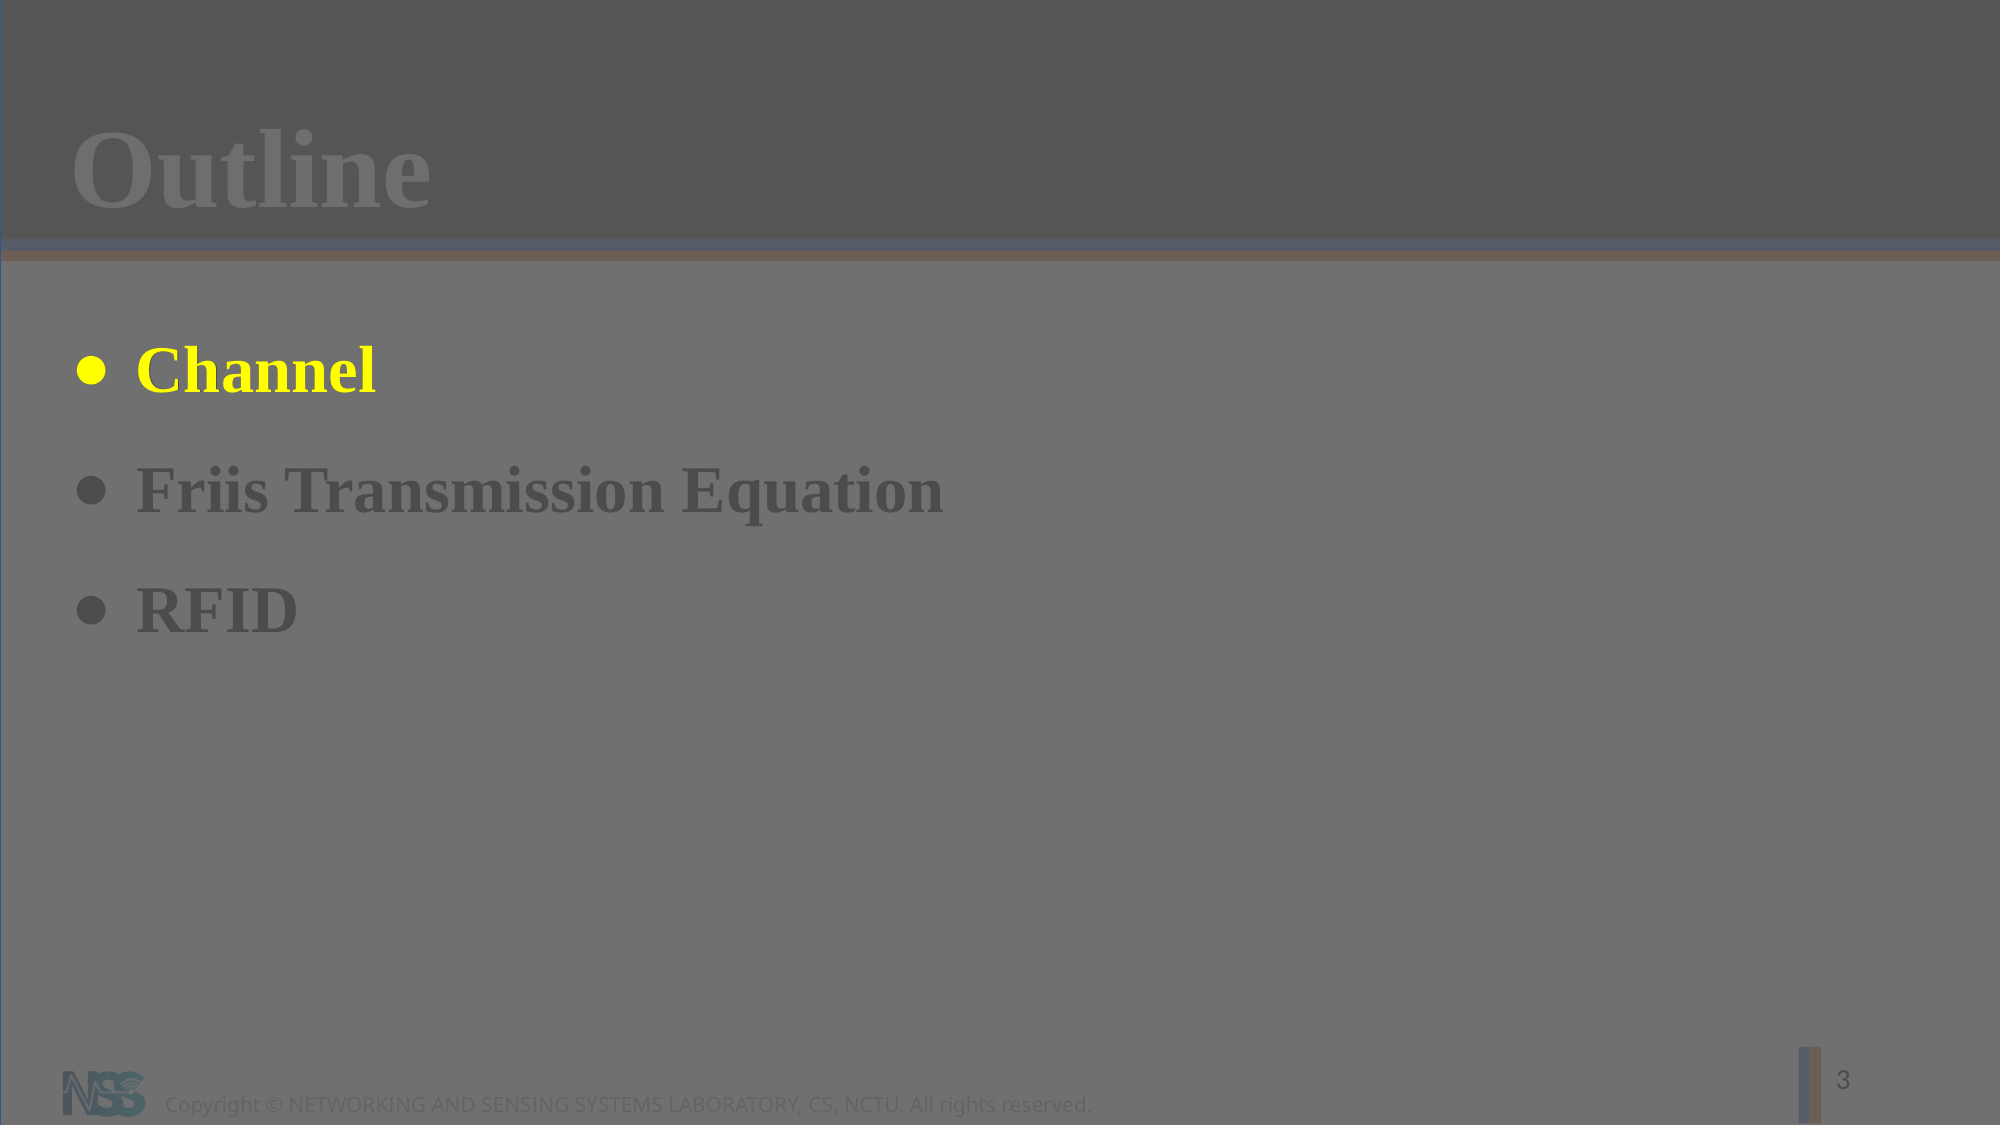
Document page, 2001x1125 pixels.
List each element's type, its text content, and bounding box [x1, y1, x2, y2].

text_box [0, 0, 2000, 1125]
text_box Channel [54, 278, 1945, 1036]
